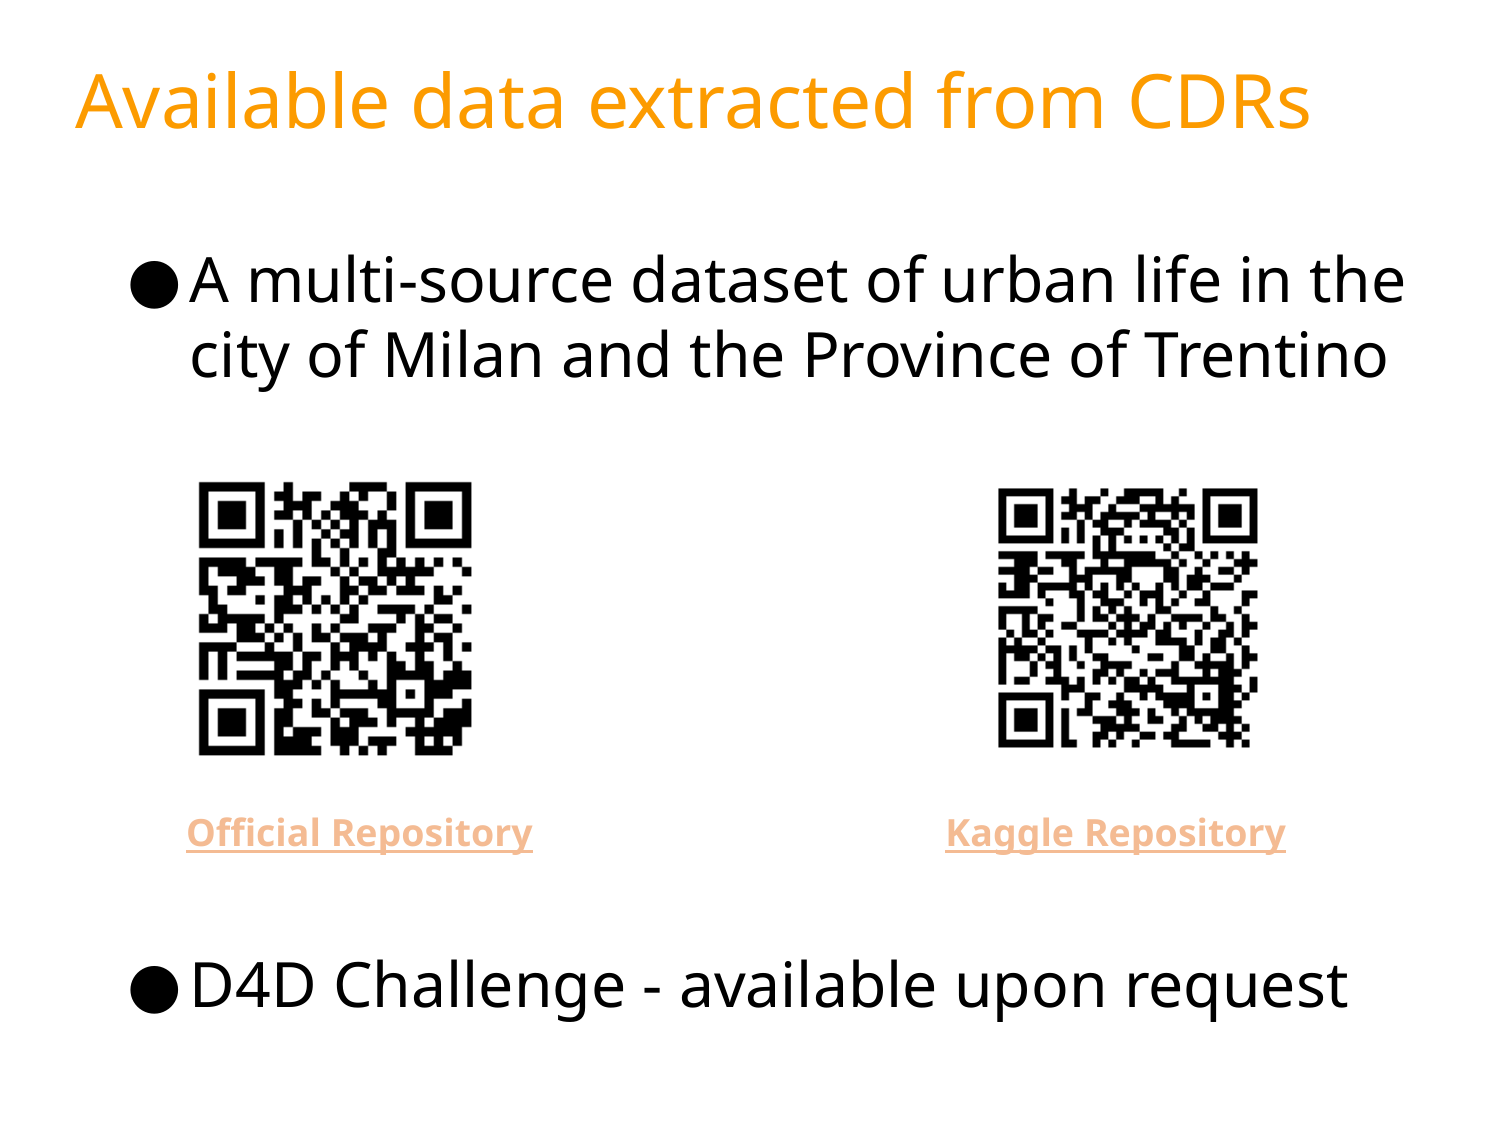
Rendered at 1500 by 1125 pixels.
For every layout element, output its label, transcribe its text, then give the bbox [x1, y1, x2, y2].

text_box Kaggle Repository [930, 794, 1328, 856]
picture [179, 462, 493, 776]
text_box D4D Challenge - available upon request [99, 937, 1450, 1038]
text_box Official Repository [171, 794, 569, 856]
text_box Available data extracted from CDRs [74, 27, 1425, 169]
text_box A multi-source dataset of urban life in the city of Milan and the Province of Trentino [99, 232, 1450, 408]
picture [972, 462, 1286, 776]
